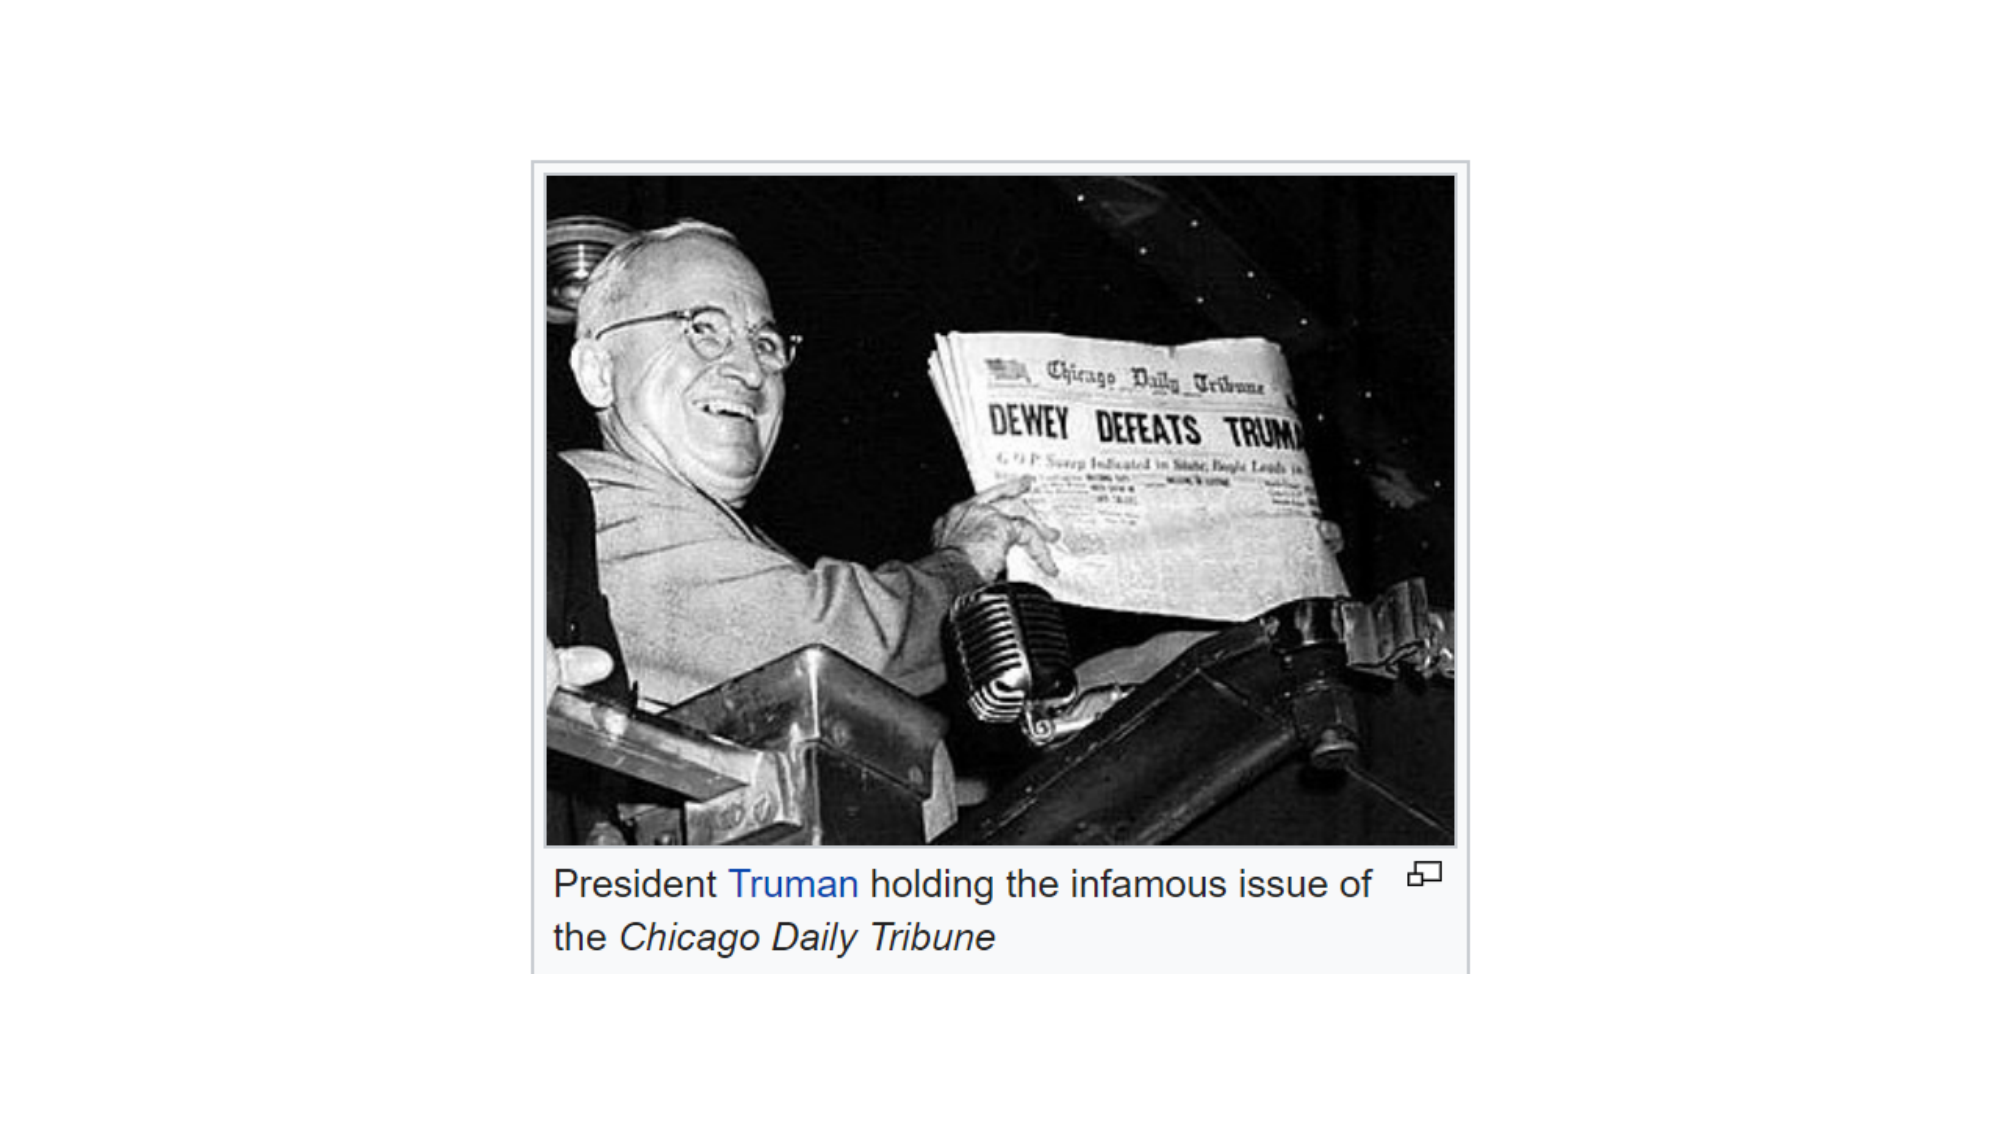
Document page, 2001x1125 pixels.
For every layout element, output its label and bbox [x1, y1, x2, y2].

picture [525, 151, 1475, 974]
